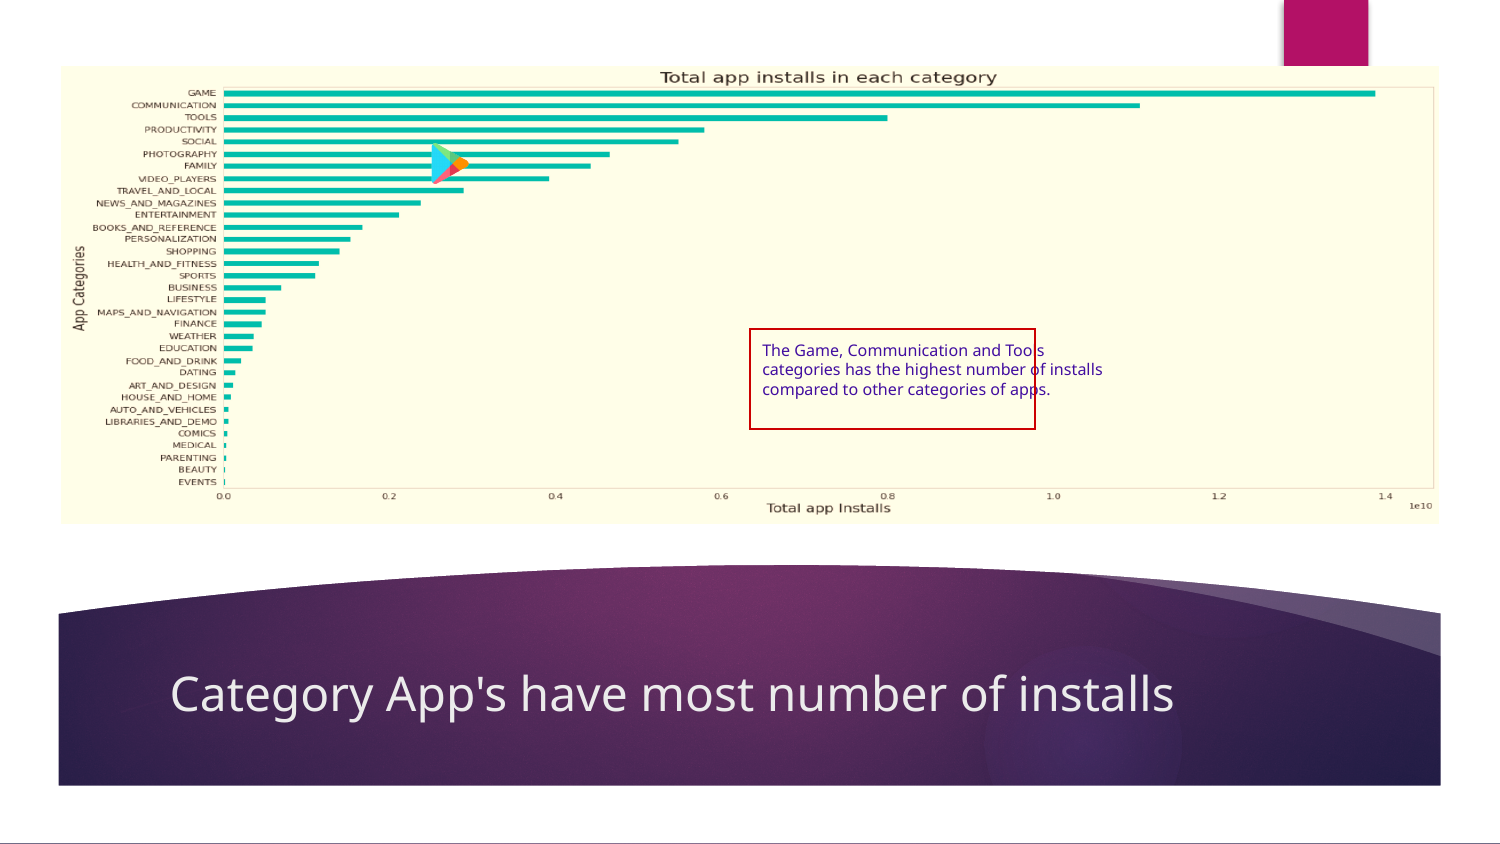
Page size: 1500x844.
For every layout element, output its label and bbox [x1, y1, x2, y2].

picture [61, 66, 1440, 525]
text_box [0, 0, 1500, 844]
